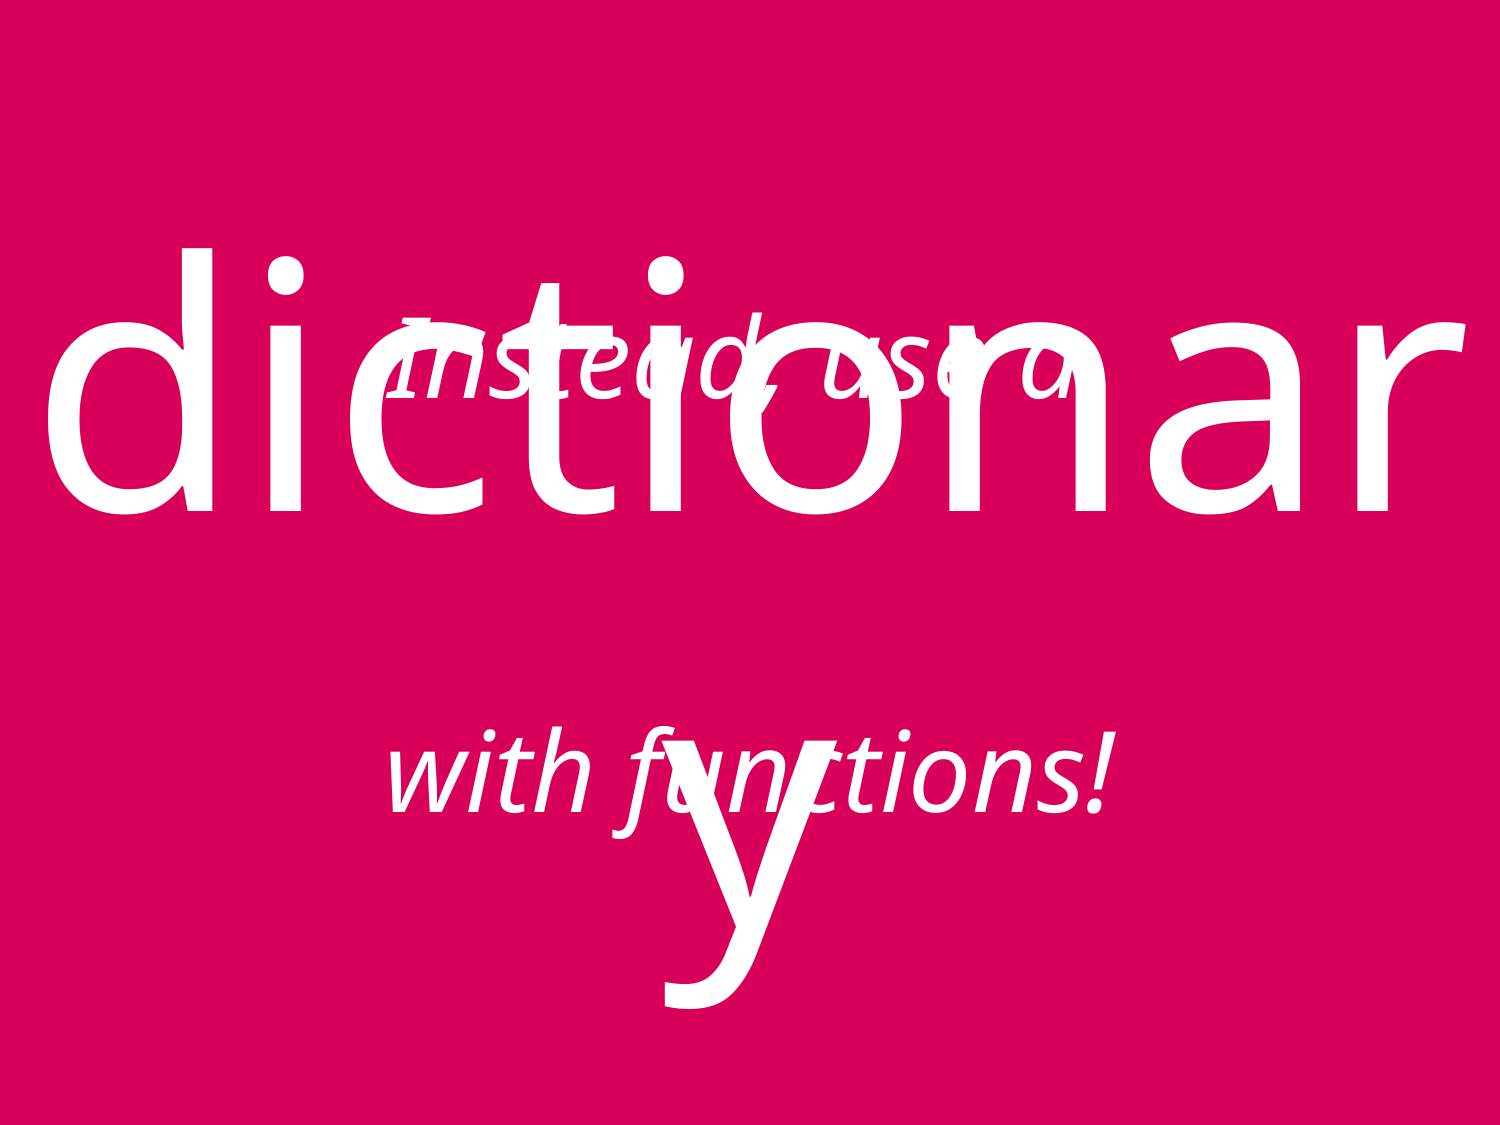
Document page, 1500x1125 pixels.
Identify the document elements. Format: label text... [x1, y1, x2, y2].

list Instead, use a [0, 278, 1500, 429]
list with functions! [0, 692, 1500, 843]
title dictionary [0, 479, 1500, 681]
